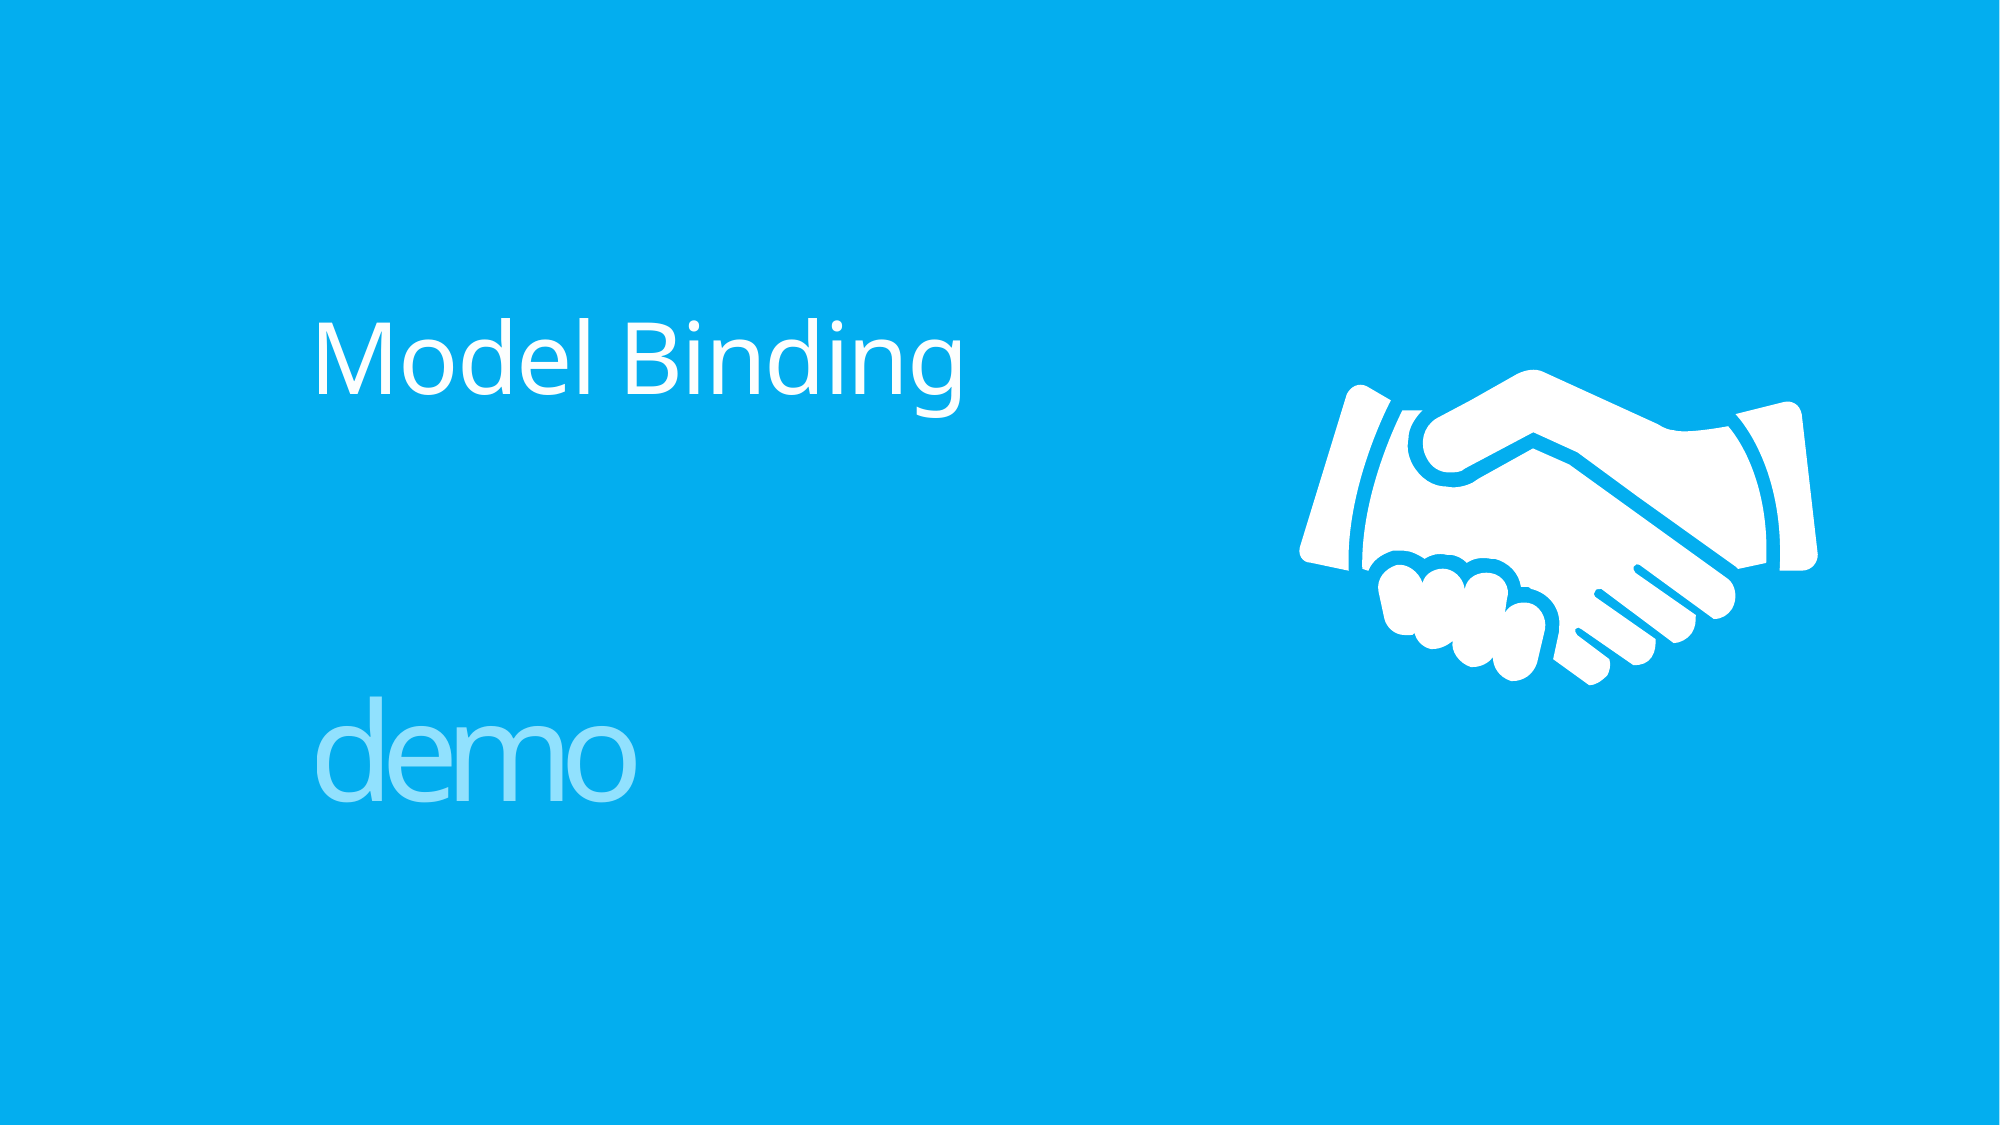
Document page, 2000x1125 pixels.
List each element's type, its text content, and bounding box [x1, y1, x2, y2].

title Model Binding [309, 237, 1000, 488]
list demo [309, 682, 1766, 892]
